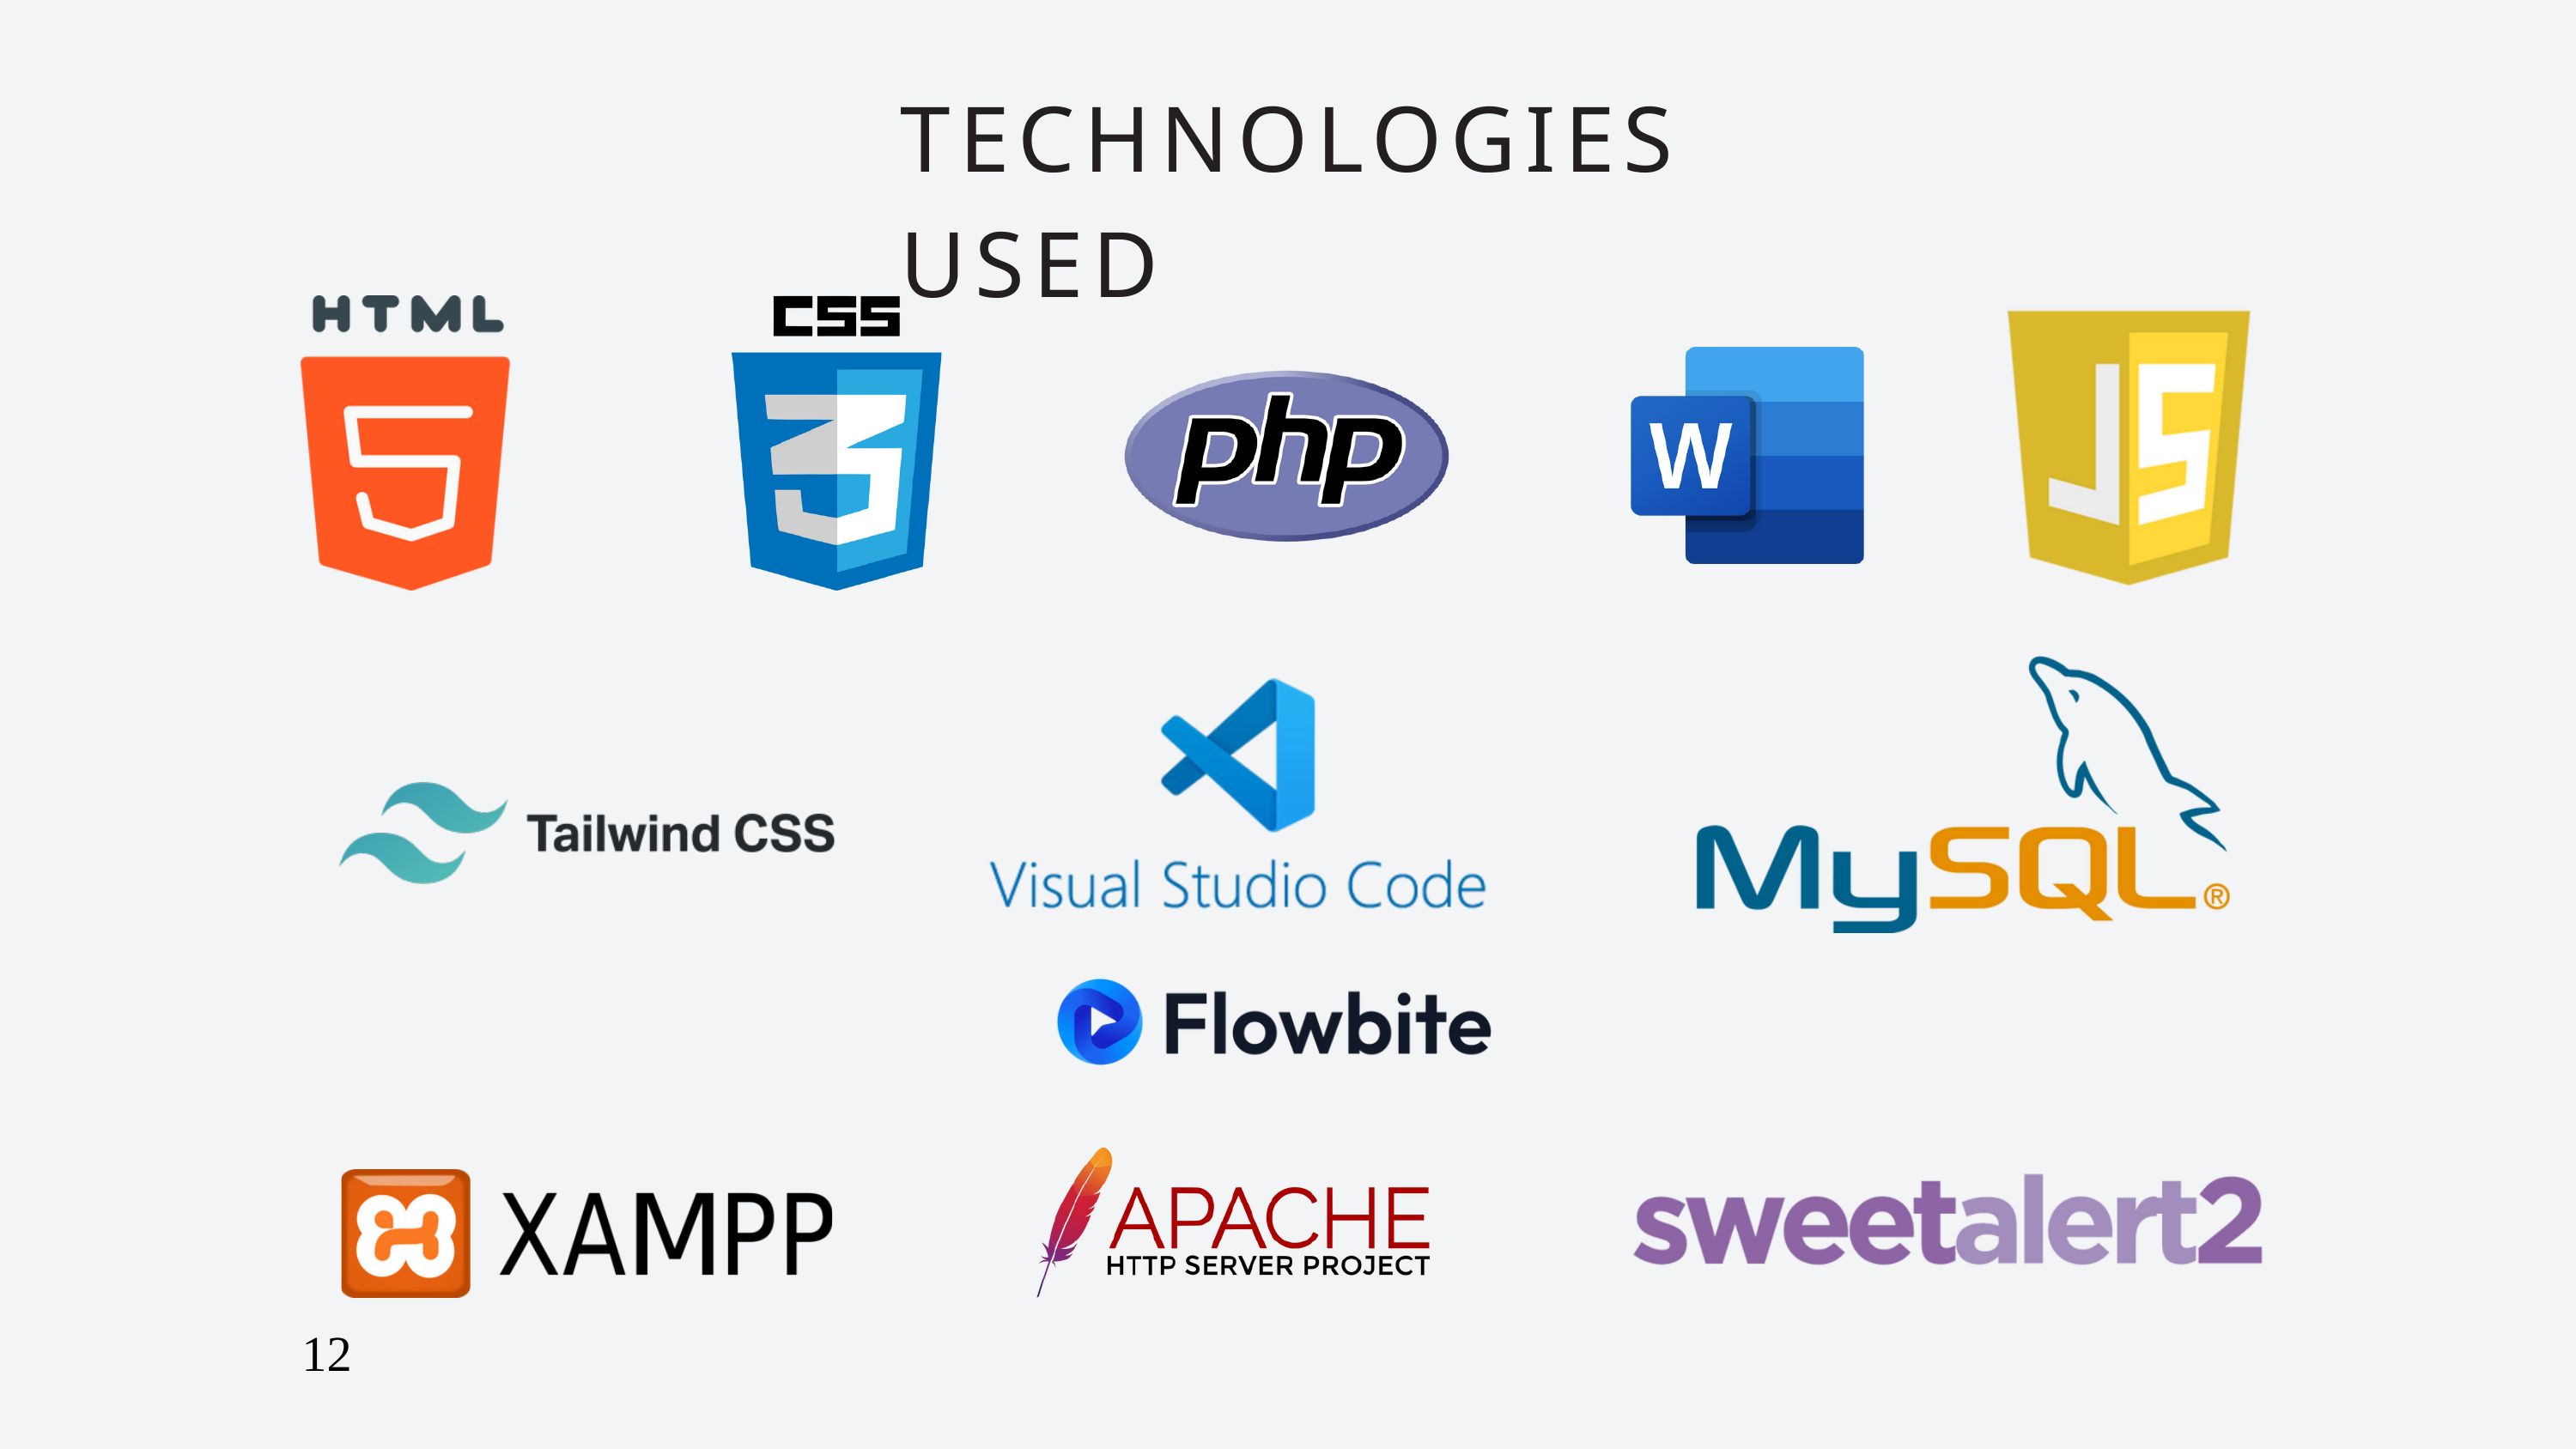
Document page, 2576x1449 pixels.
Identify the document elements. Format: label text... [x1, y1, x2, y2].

text_box [341, 1169, 833, 1298]
text_box [1036, 1147, 1431, 1298]
text_box [1963, 295, 2279, 602]
text_box [298, 688, 876, 978]
text_box [979, 656, 1497, 922]
text_box [1631, 1160, 2269, 1284]
text_box [1036, 957, 1514, 1087]
text_box [1631, 347, 1864, 564]
text_box [1696, 656, 2231, 933]
text_box TECHNOLOGIES USED [900, 65, 1761, 316]
text_box [1120, 366, 1453, 546]
slide_number 12 [64, 1325, 365, 1377]
text_box [732, 295, 942, 591]
text_box [258, 295, 553, 591]
